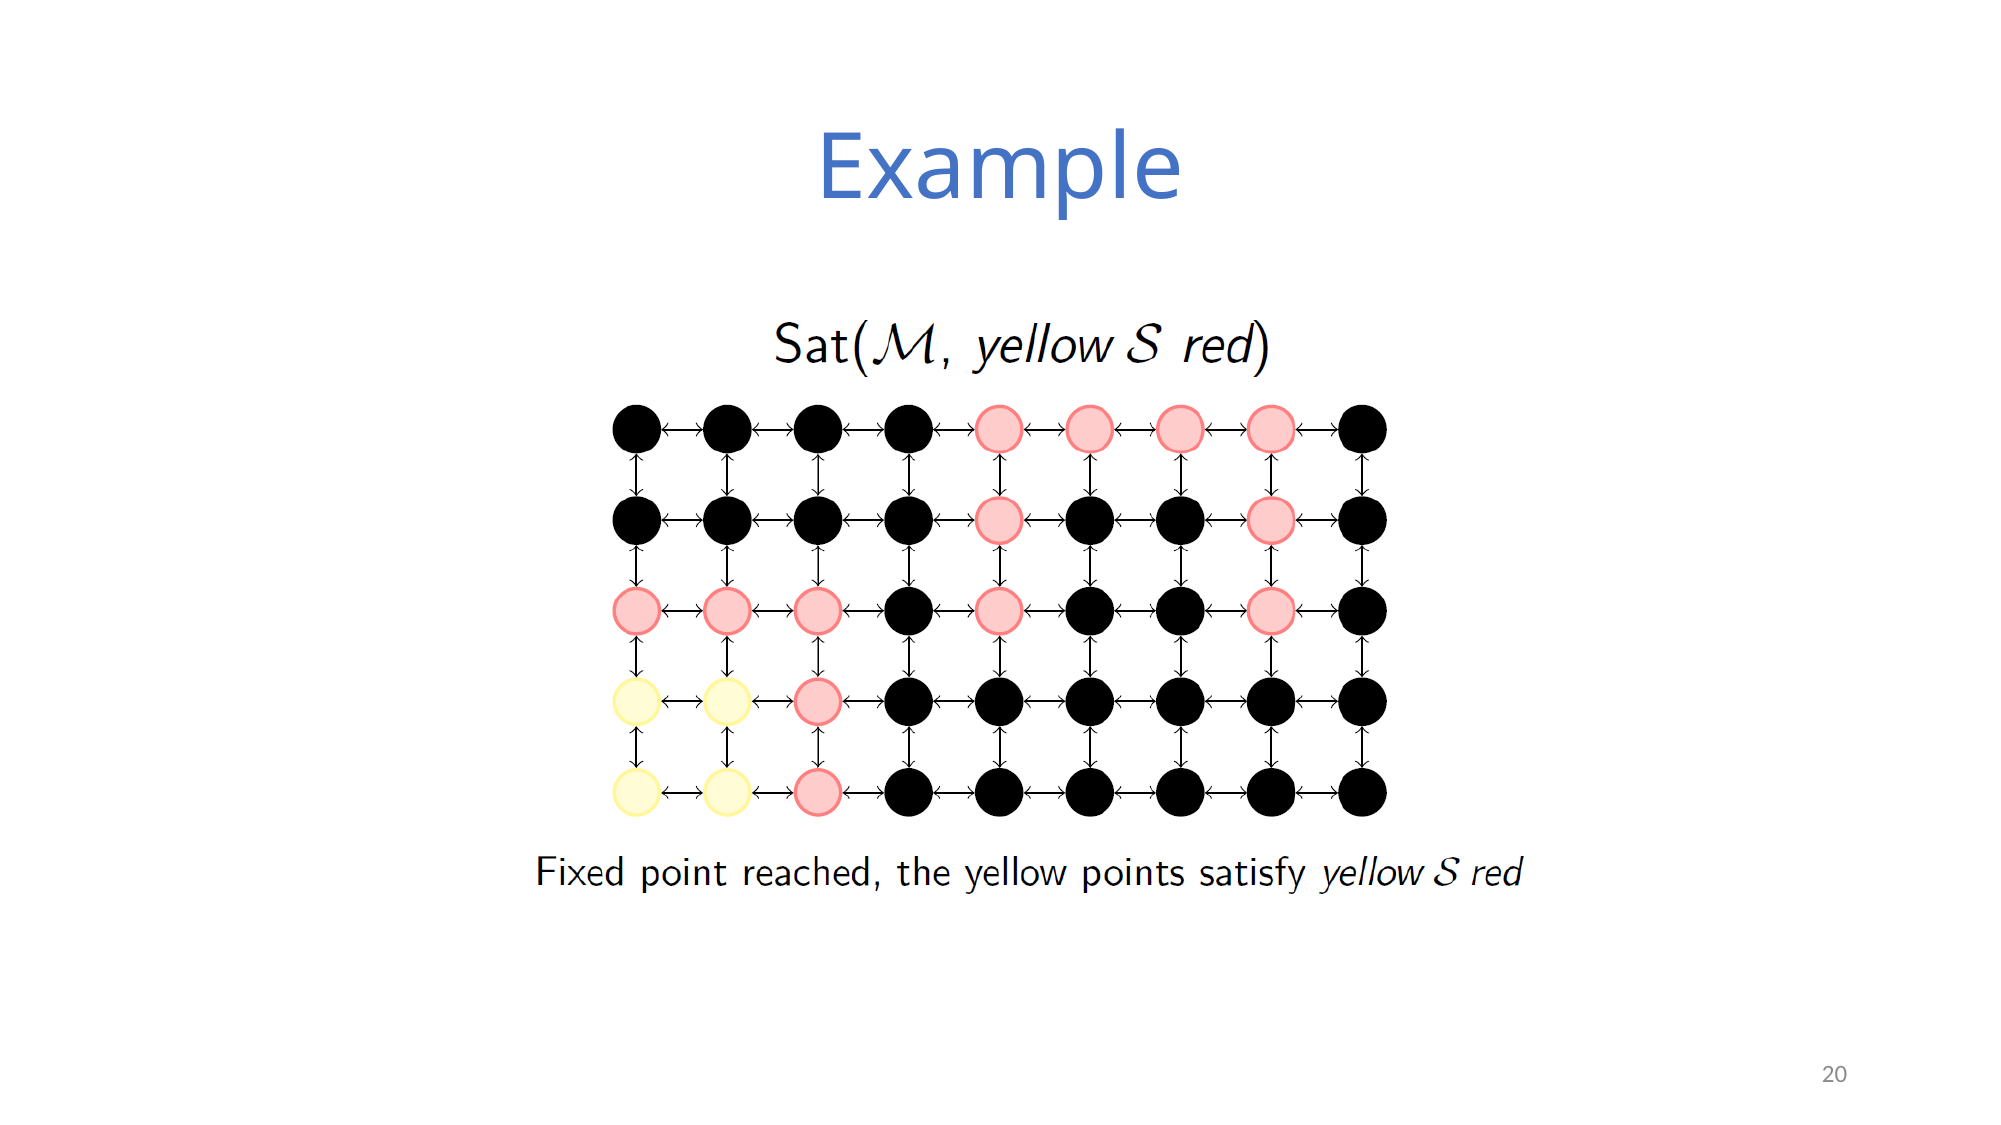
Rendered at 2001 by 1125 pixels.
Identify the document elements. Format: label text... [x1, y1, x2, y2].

title Example [137, 59, 1863, 278]
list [511, 835, 1534, 903]
picture [774, 316, 1271, 381]
picture [611, 402, 1389, 822]
slide_number 20 [1412, 1042, 1863, 1103]
